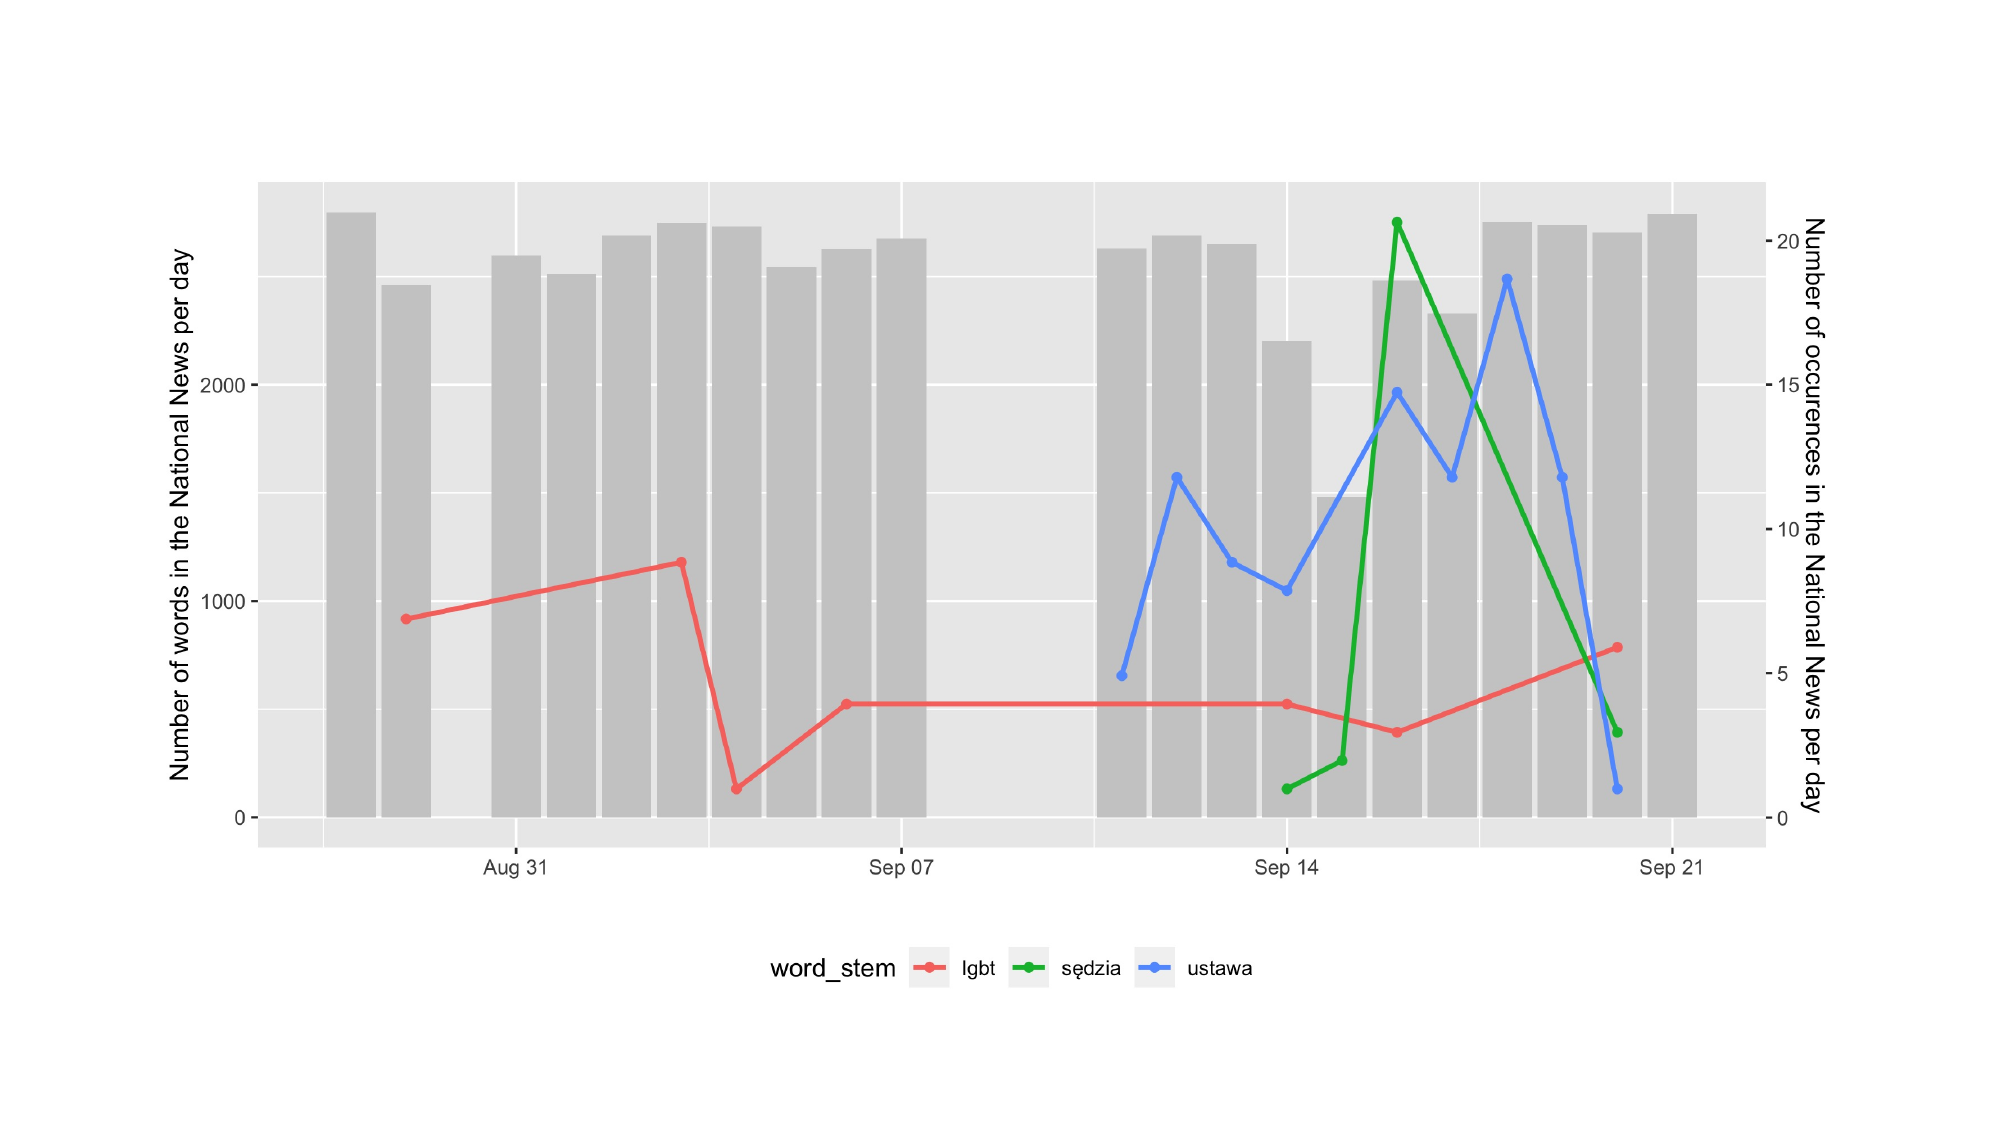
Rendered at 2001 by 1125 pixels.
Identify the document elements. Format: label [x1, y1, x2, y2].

list [157, 169, 1843, 1013]
